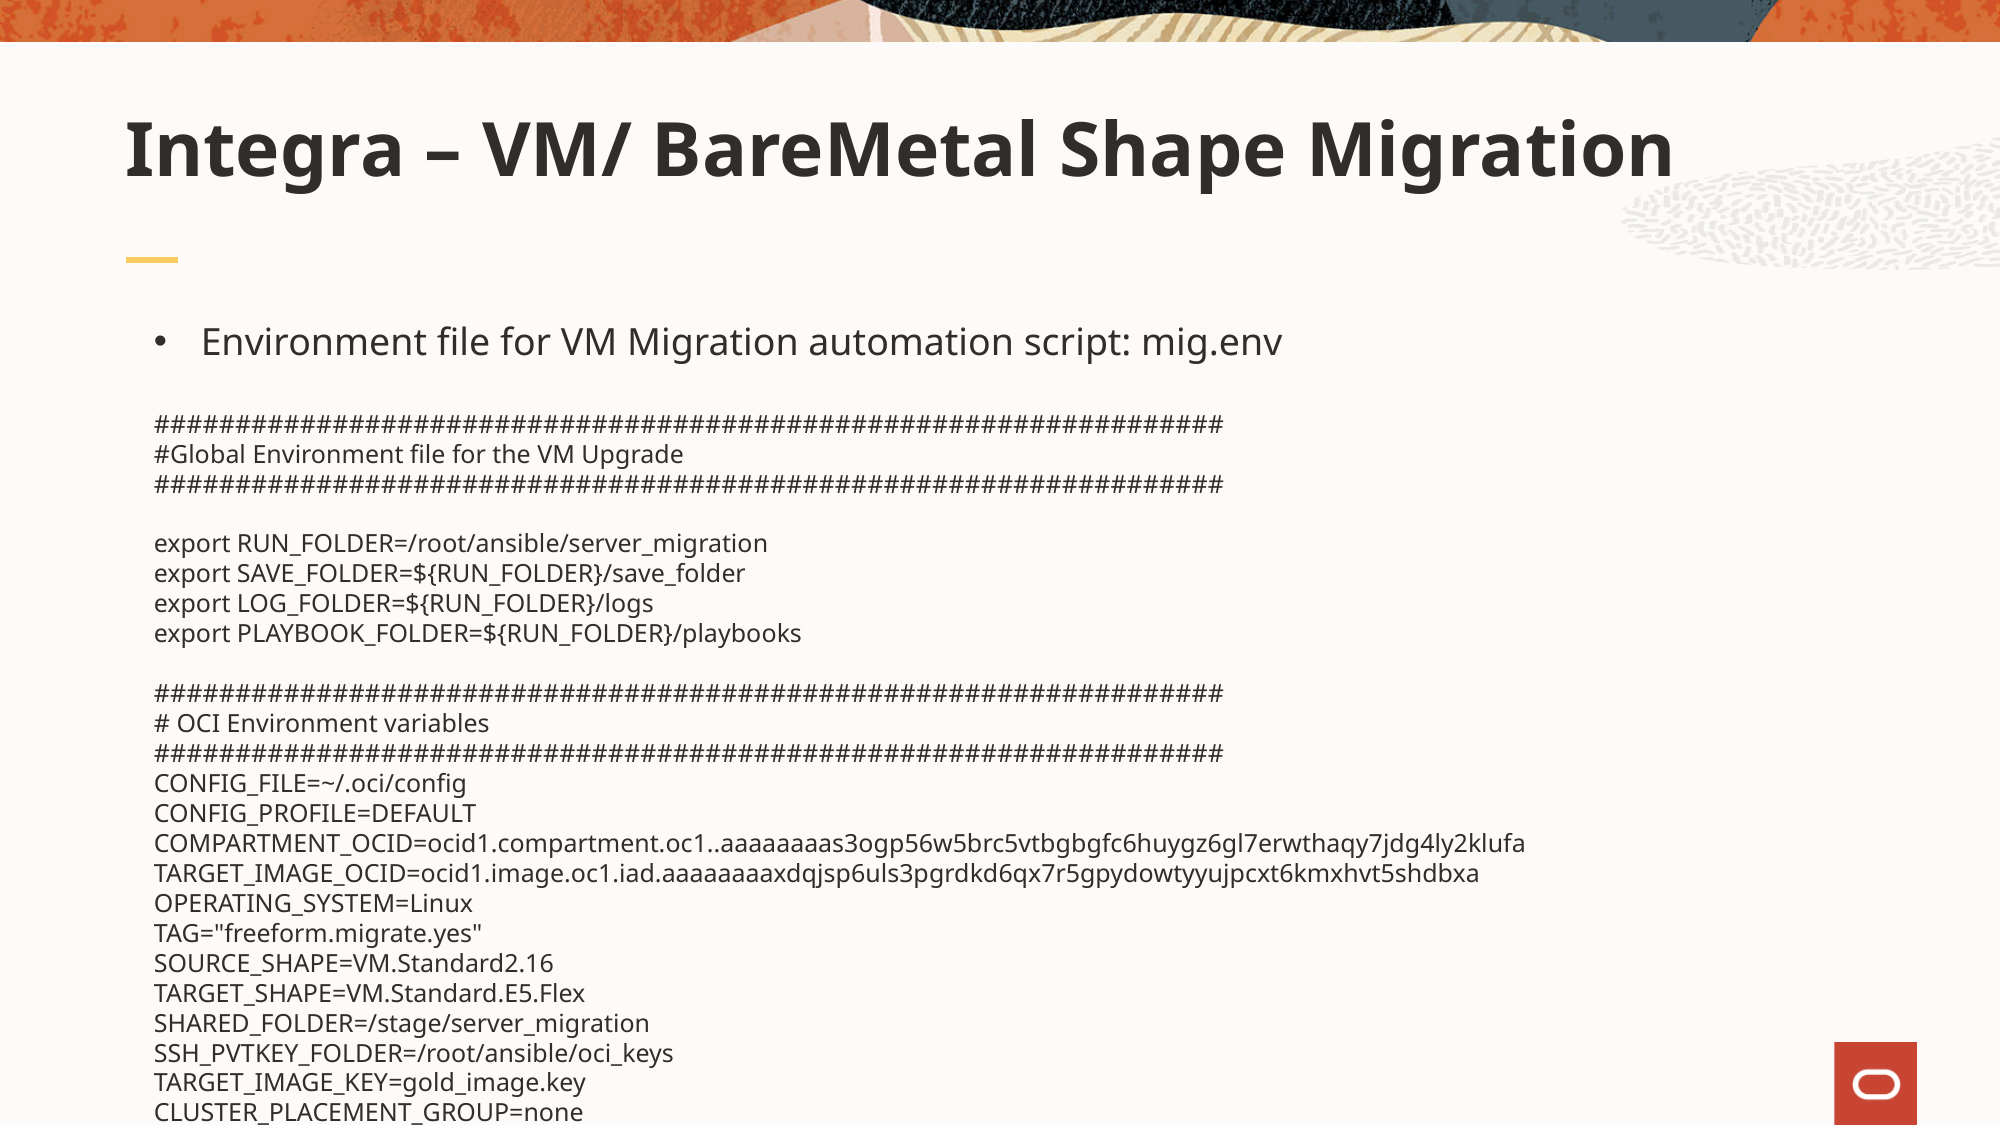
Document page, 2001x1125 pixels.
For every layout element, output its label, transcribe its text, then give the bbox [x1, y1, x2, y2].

text_box Environment file for VM Migration automation script: mig.env ################################################################## #Global Environment file for the VM Upgrade ################################################################## export RUN_FOLDER=/root/ansible/server_migration export SAVE_FOLDER=${RUN_FOLDER}/save_folder export LOG_FOLDER=${RUN_FOLDER}/logs export PLAYBOOK_FOLDER=${RUN_FOLDER}/playbooks ################################################################## # OCI Environment variables ################################################################## CONFIG_FILE=~/.oci/config CONFIG_PROFILE=DEFAULT COMPARTMENT_OCID=ocid1.compartment.oc1..aaaaaaaas3ogp56w5brc5vtbgbgfc6huygz6gl7erwthaqy7jdg4ly2klufa TARGET_IMAGE_OCID=ocid1.image.oc1.iad.aaaaaaaaxdqjsp6uls3pgrdkd6qx7r5gpydowtyyujpcxt6kmxhvt5shdbxa OPERATING_SYSTEM=Linux TAG="freeform.migrate.yes" SOURCE_SHAPE=VM.Standard2.16 TARGET_SHAPE=VM.Standard.E5.Flex SHARED_FOLDER=/stage/server_migration SSH_PVTKEY_FOLDER=/root/ansible/oci_keys TARGET_IMAGE_KEY=gold_image.key CLUSTER_PLACEMENT_GROUP=none REPLACE_VM=yes [139, 310, 1781, 1125]
picture [0, 0, 2000, 42]
title Integra – VM/ BareMetal Shape Migration [125, 83, 1876, 219]
